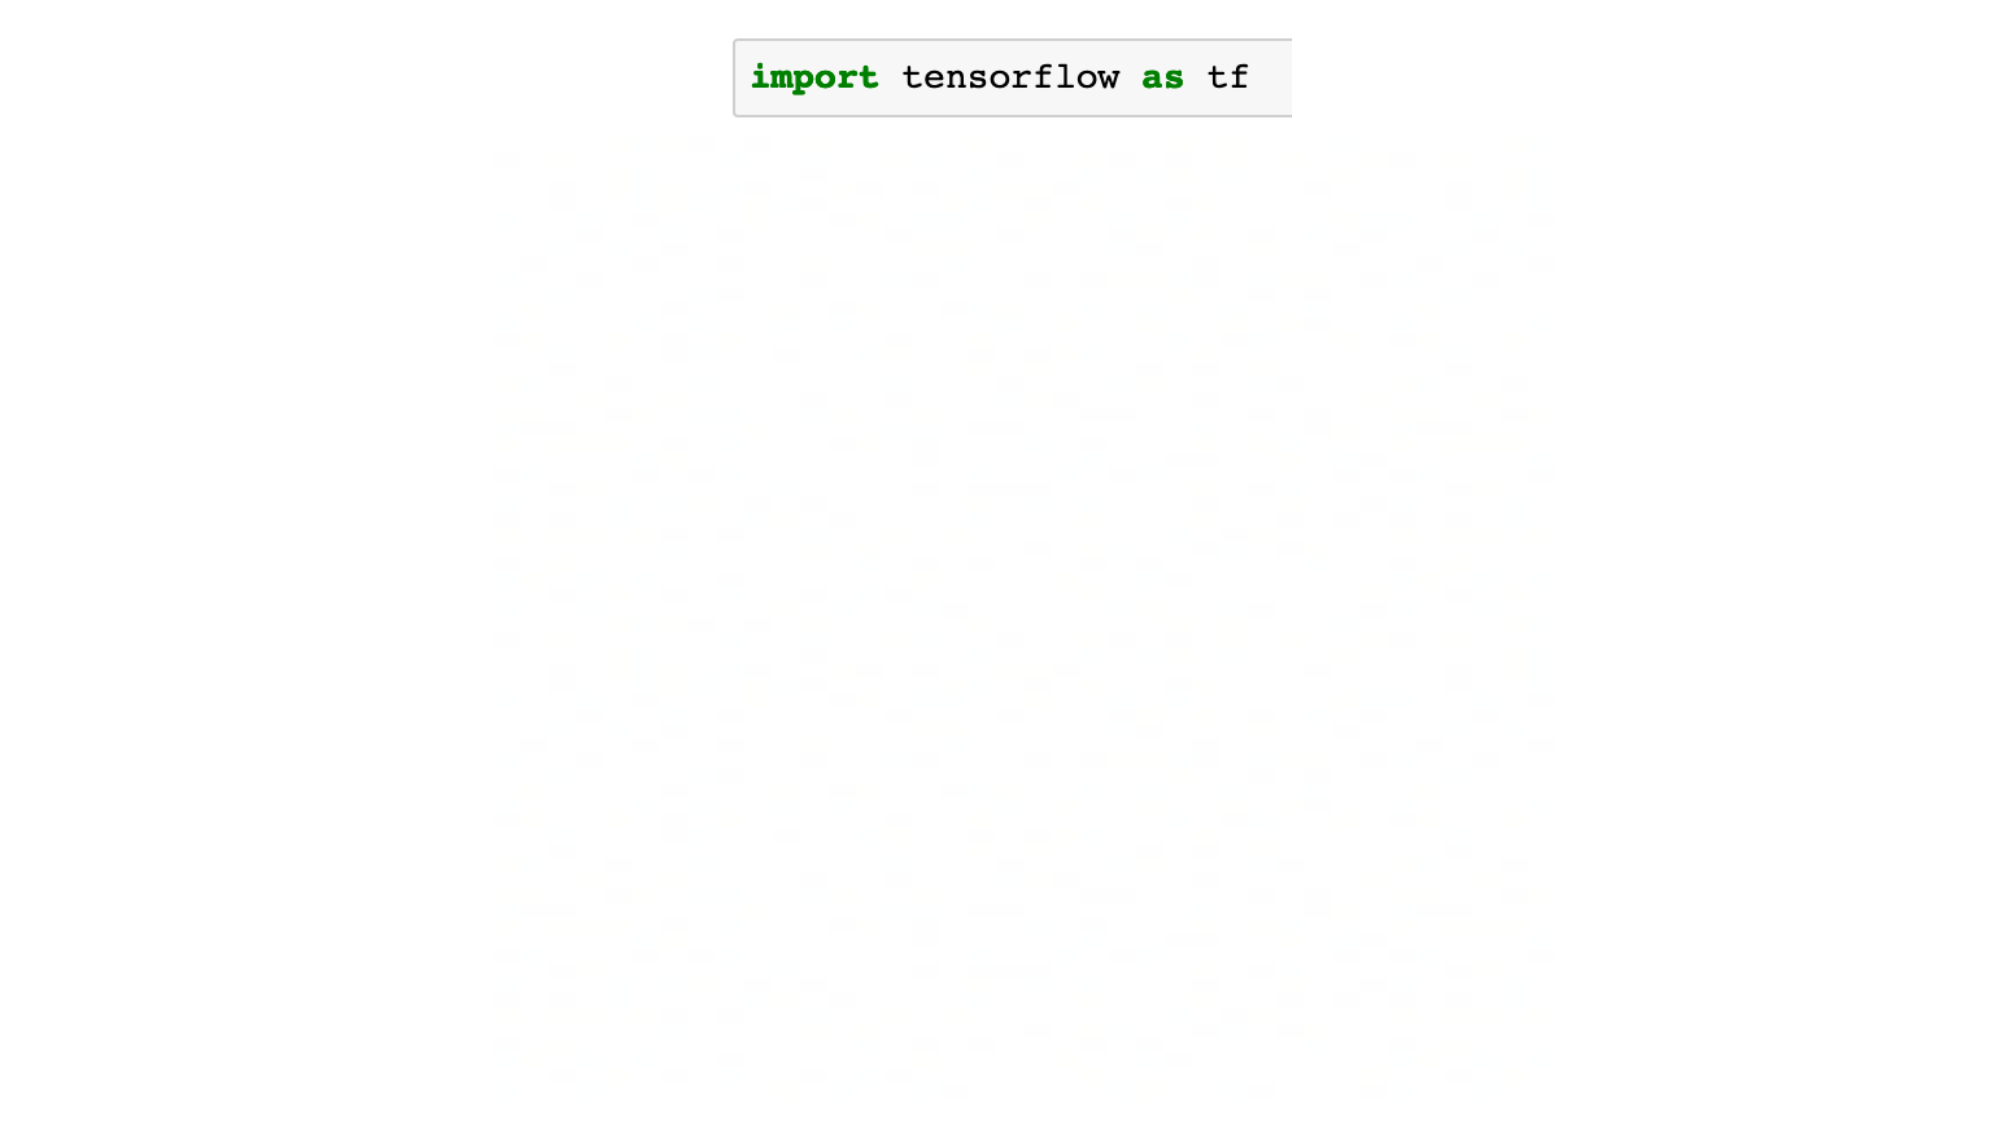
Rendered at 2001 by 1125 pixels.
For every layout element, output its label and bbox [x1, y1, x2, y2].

picture [492, 10, 1556, 1099]
